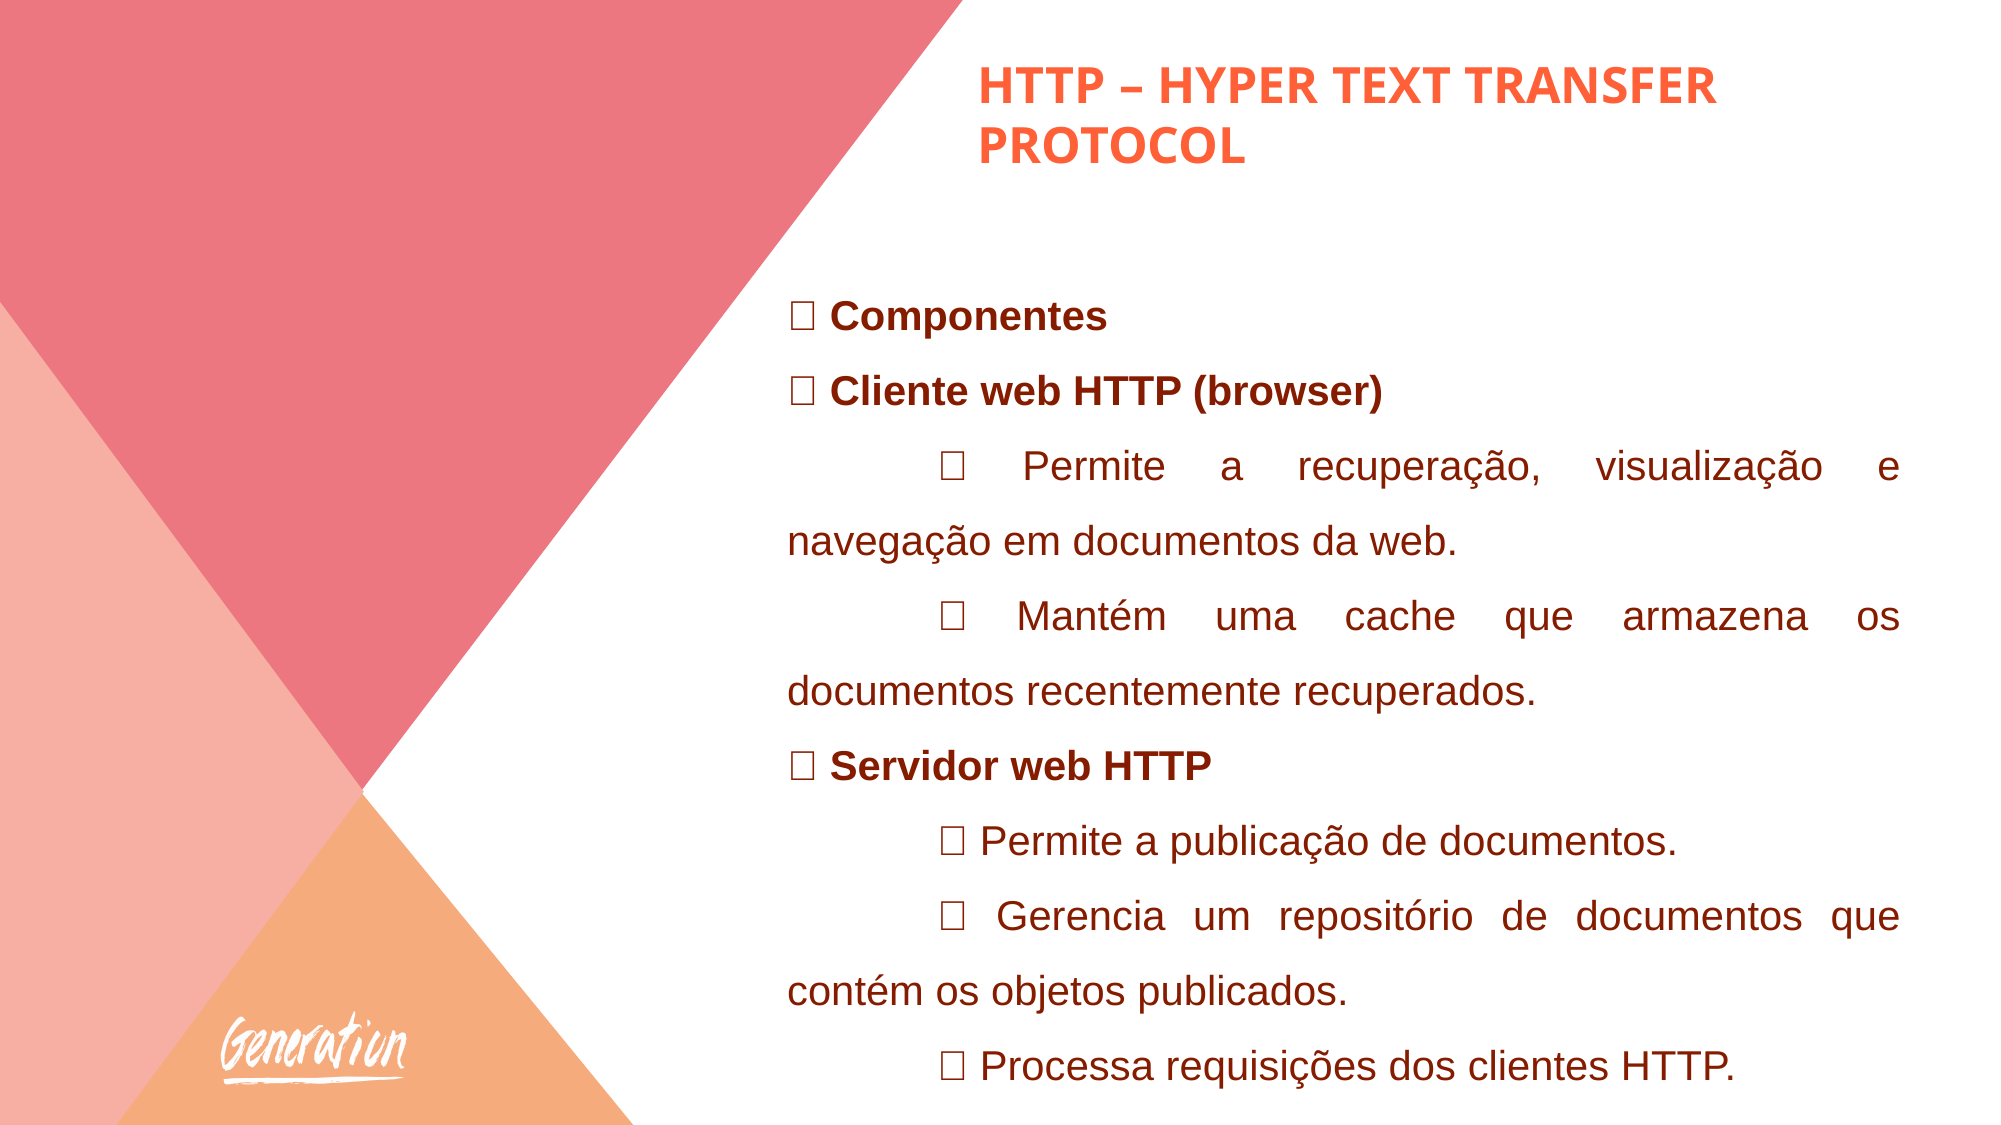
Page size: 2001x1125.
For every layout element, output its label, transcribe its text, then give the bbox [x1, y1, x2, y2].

text_box HTTP – HYPER TEXT TRANSFER PROTOCOL [967, 45, 1981, 181]
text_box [0, 0, 963, 1125]
text_box  Componentes  Cliente web HTTP (browser)  Permite a recuperação, visualização e navegação em documentos da web.  Mantém uma cache que armazena os documentos recentemente recuperados.  Servidor web HTTP  Permite a publicação de documentos.  Gerencia um repositório de documentos que contém os objetos publicados.  Processa requisições dos clientes HTTP. [967, 256, 1916, 1097]
picture [220, 1010, 407, 1085]
